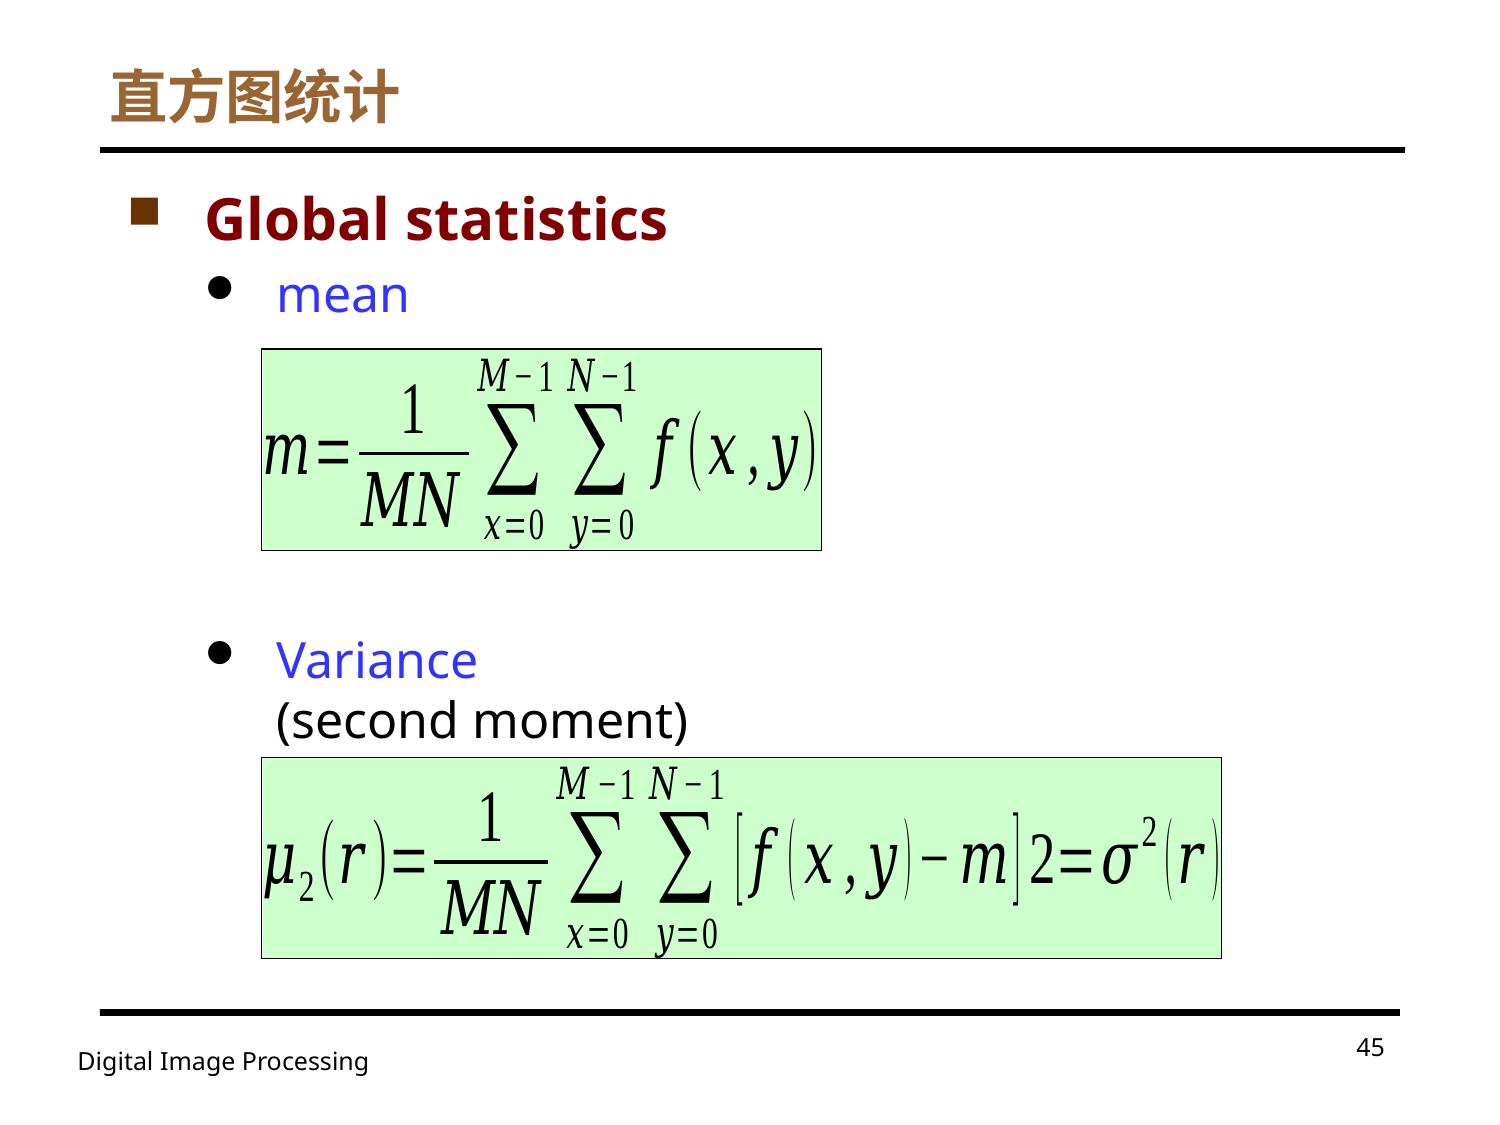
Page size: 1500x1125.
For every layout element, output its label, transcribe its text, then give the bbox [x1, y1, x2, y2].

title 直方图统计 [94, 50, 1407, 138]
slide_number 45 [1074, 1024, 1400, 1103]
slide_number Digital Image Processing [62, 1037, 488, 1116]
list Global statistics mean Variance (second moment) [112, 174, 1419, 1000]
